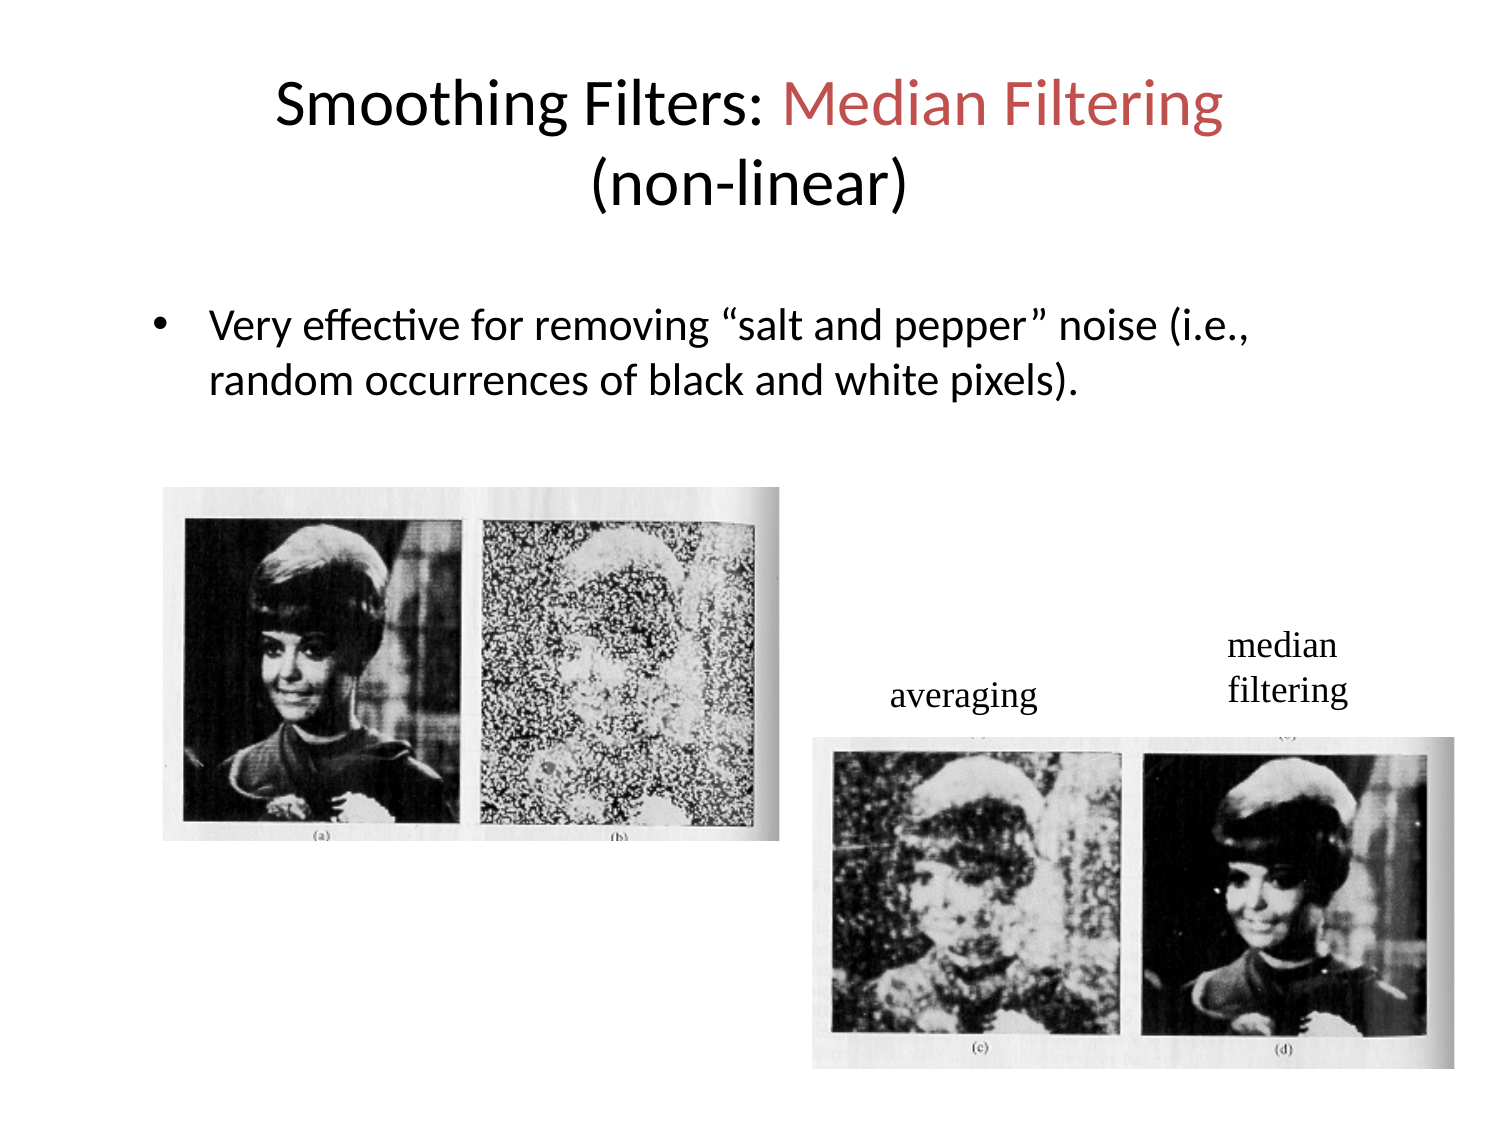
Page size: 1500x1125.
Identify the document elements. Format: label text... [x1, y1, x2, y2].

text_box averaging [875, 662, 1053, 723]
title Smoothing Filters: Median Filtering (non-linear) [75, 45, 1425, 233]
text_box median filtering [1212, 612, 1364, 718]
list Very effective for removing “salt and pepper” noise (i.e., random occurrences of black and white pixels). [137, 287, 1413, 963]
picture [162, 487, 780, 842]
picture [812, 737, 1455, 1070]
